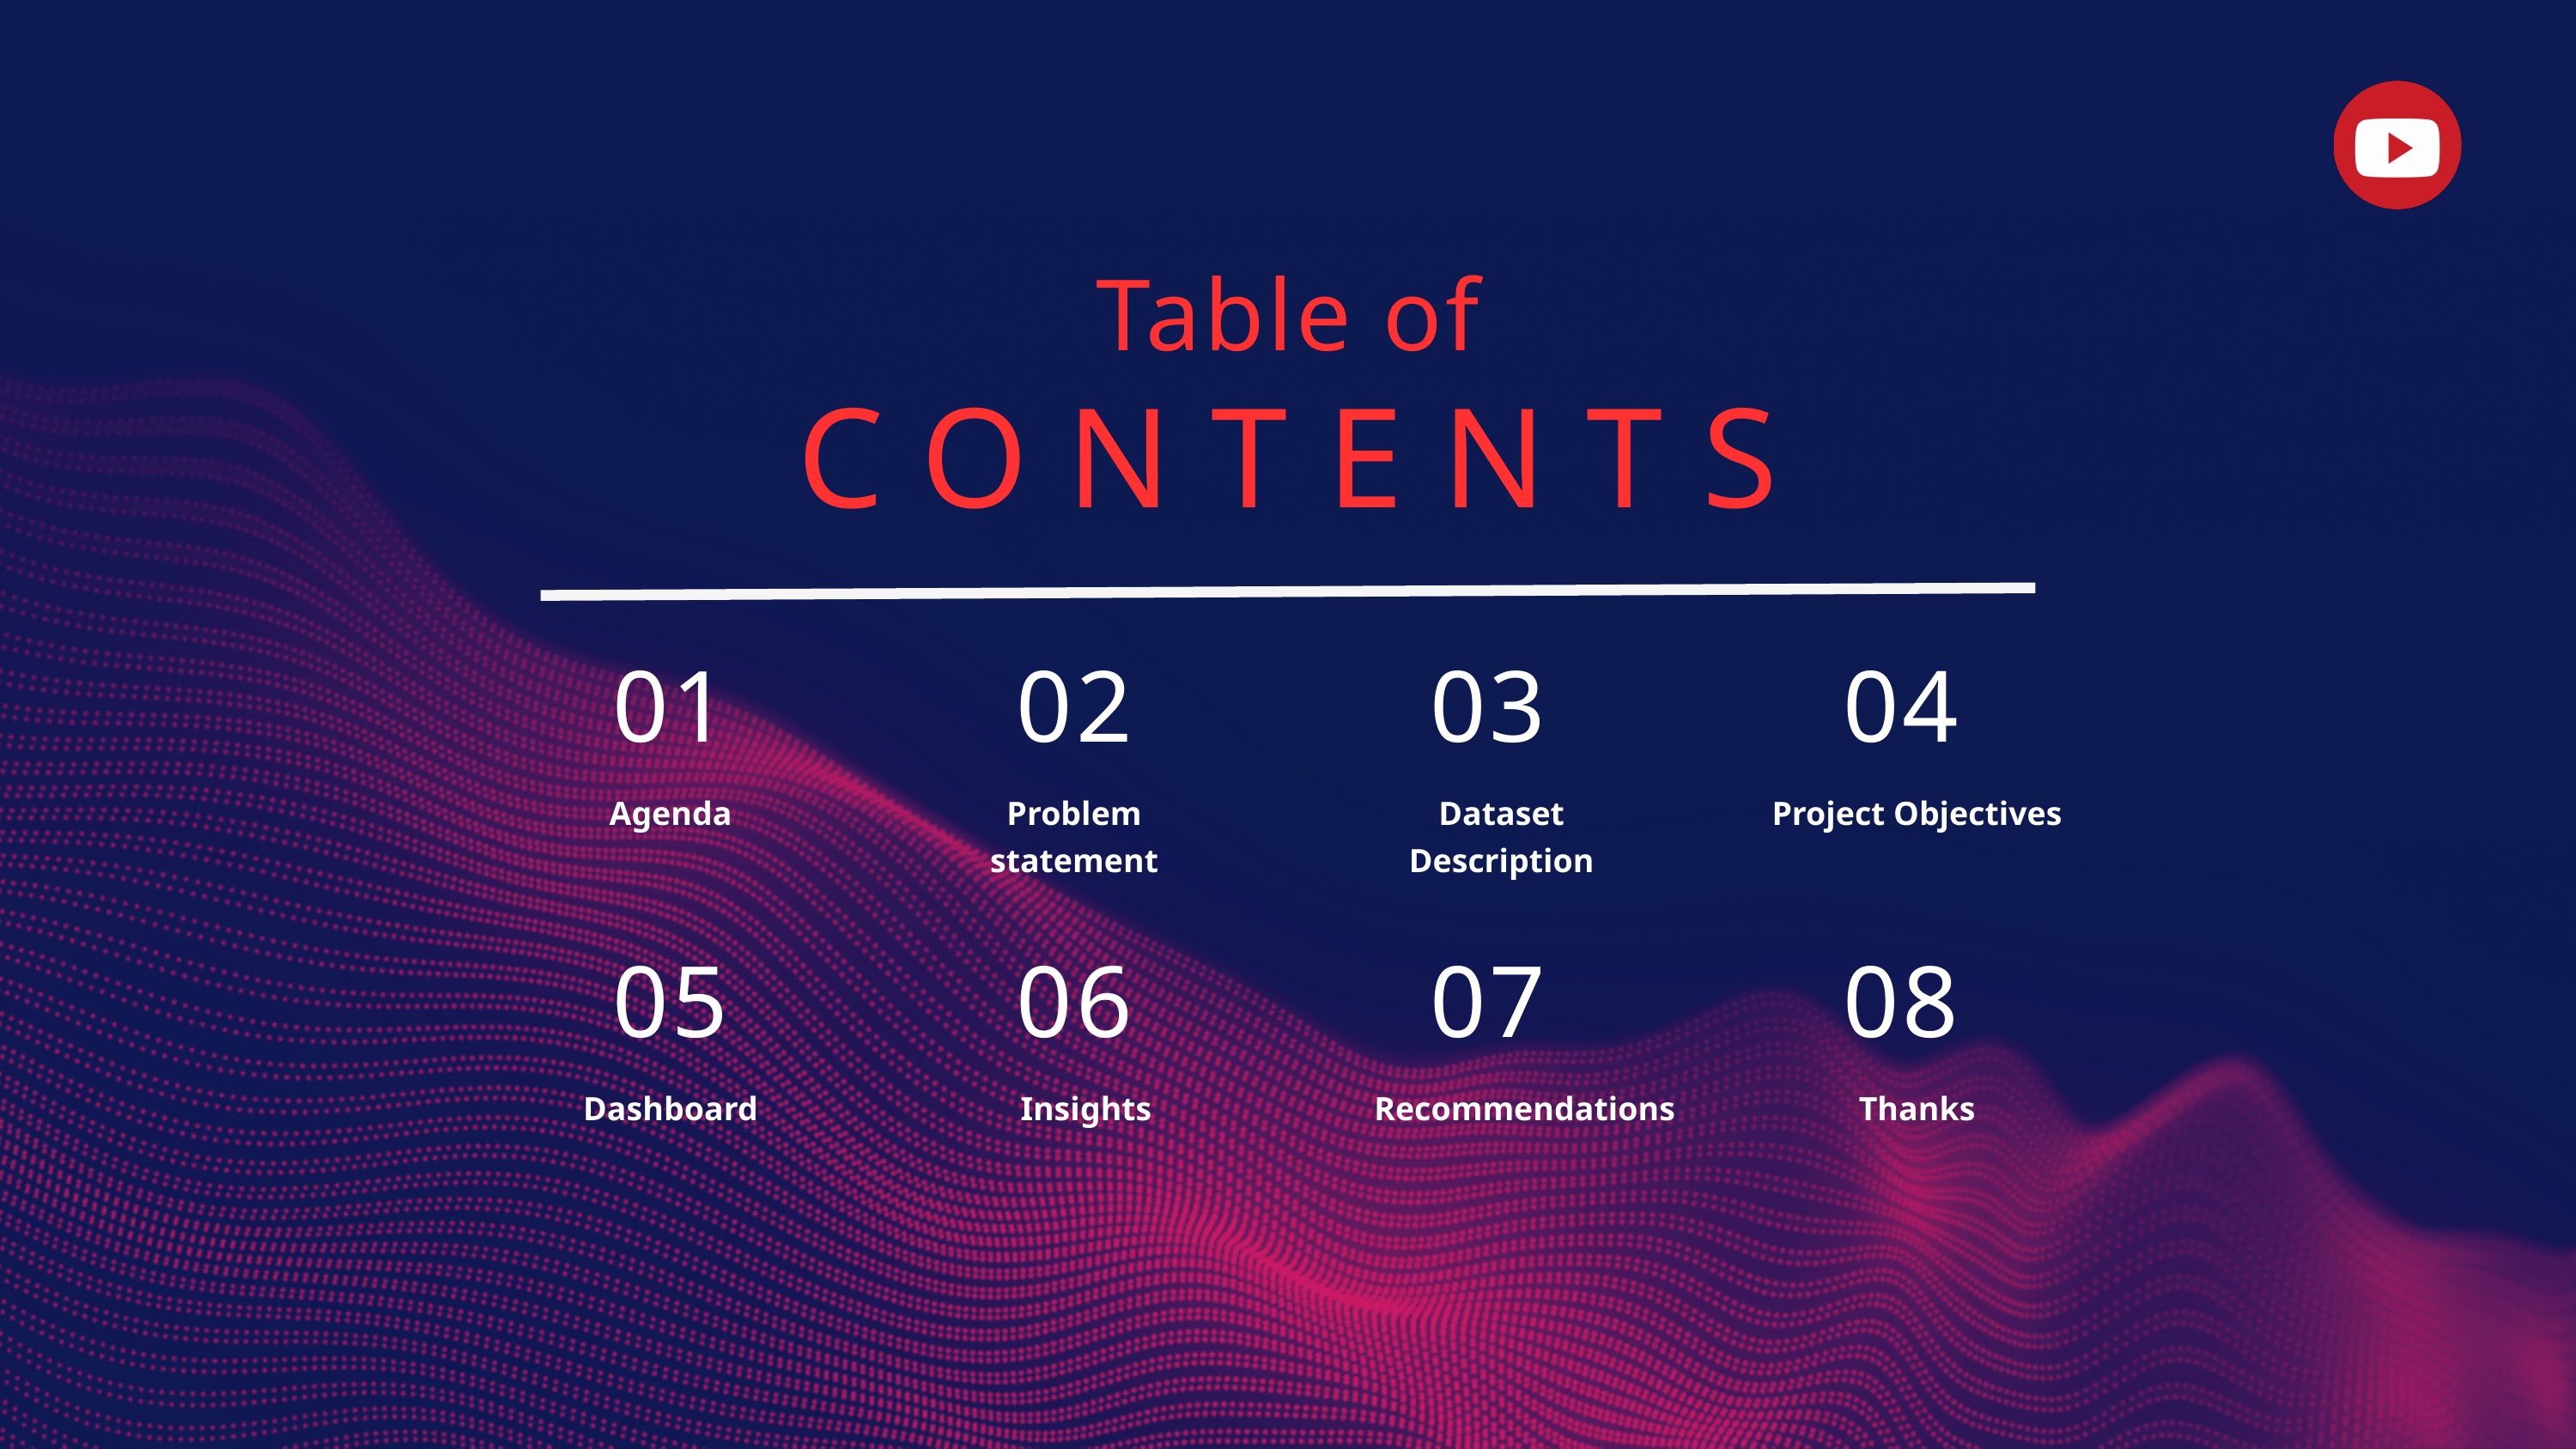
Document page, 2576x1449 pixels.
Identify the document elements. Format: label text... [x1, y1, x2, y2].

text_box Problem statement [927, 785, 1223, 880]
text_box Table of [540, 262, 2036, 371]
text_box Thanks [1769, 1079, 2065, 1127]
text_box [2333, 81, 2462, 209]
text_box Agenda [523, 785, 819, 833]
text_box CONTENTS [540, 383, 2036, 536]
text_box Dataset Description [1353, 785, 1649, 880]
text_box 04 [1741, 653, 2060, 762]
text_box 02 [914, 653, 1234, 762]
text_box Dashboard [523, 1079, 819, 1127]
text_box [0, 0, 2576, 1449]
text_box Recommendations [1353, 1079, 1696, 1127]
text_box 08 [1741, 949, 2060, 1058]
text_box 01 [511, 653, 830, 762]
text_box Project Objectives [1769, 785, 2065, 833]
text_box 05 [511, 949, 830, 1058]
text_box 06 [914, 949, 1234, 1058]
text_box 03 [1327, 653, 1647, 762]
text_box 07 [1327, 949, 1647, 1058]
text_box Insights [938, 1079, 1234, 1127]
